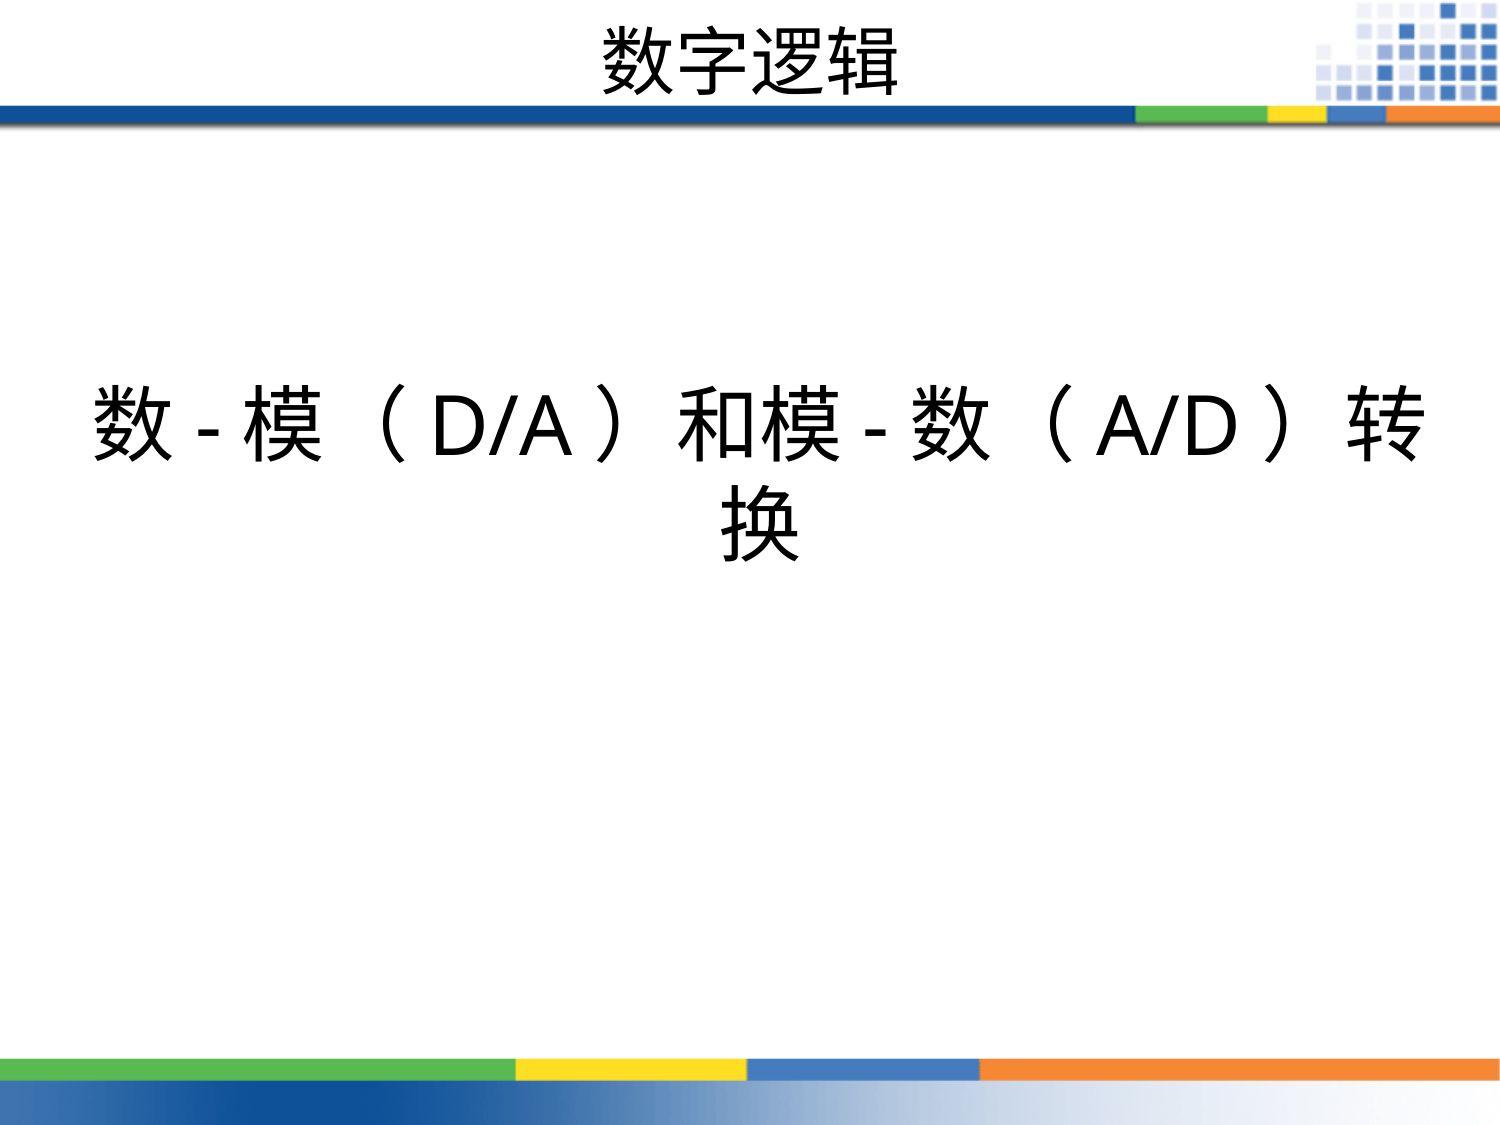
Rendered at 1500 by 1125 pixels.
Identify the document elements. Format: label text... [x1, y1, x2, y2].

title 数字逻辑 [74, 0, 1426, 120]
text_box 数-模（D/A）和模-数（A/D）转换 [61, 338, 1458, 580]
picture [0, 0, 1500, 1125]
